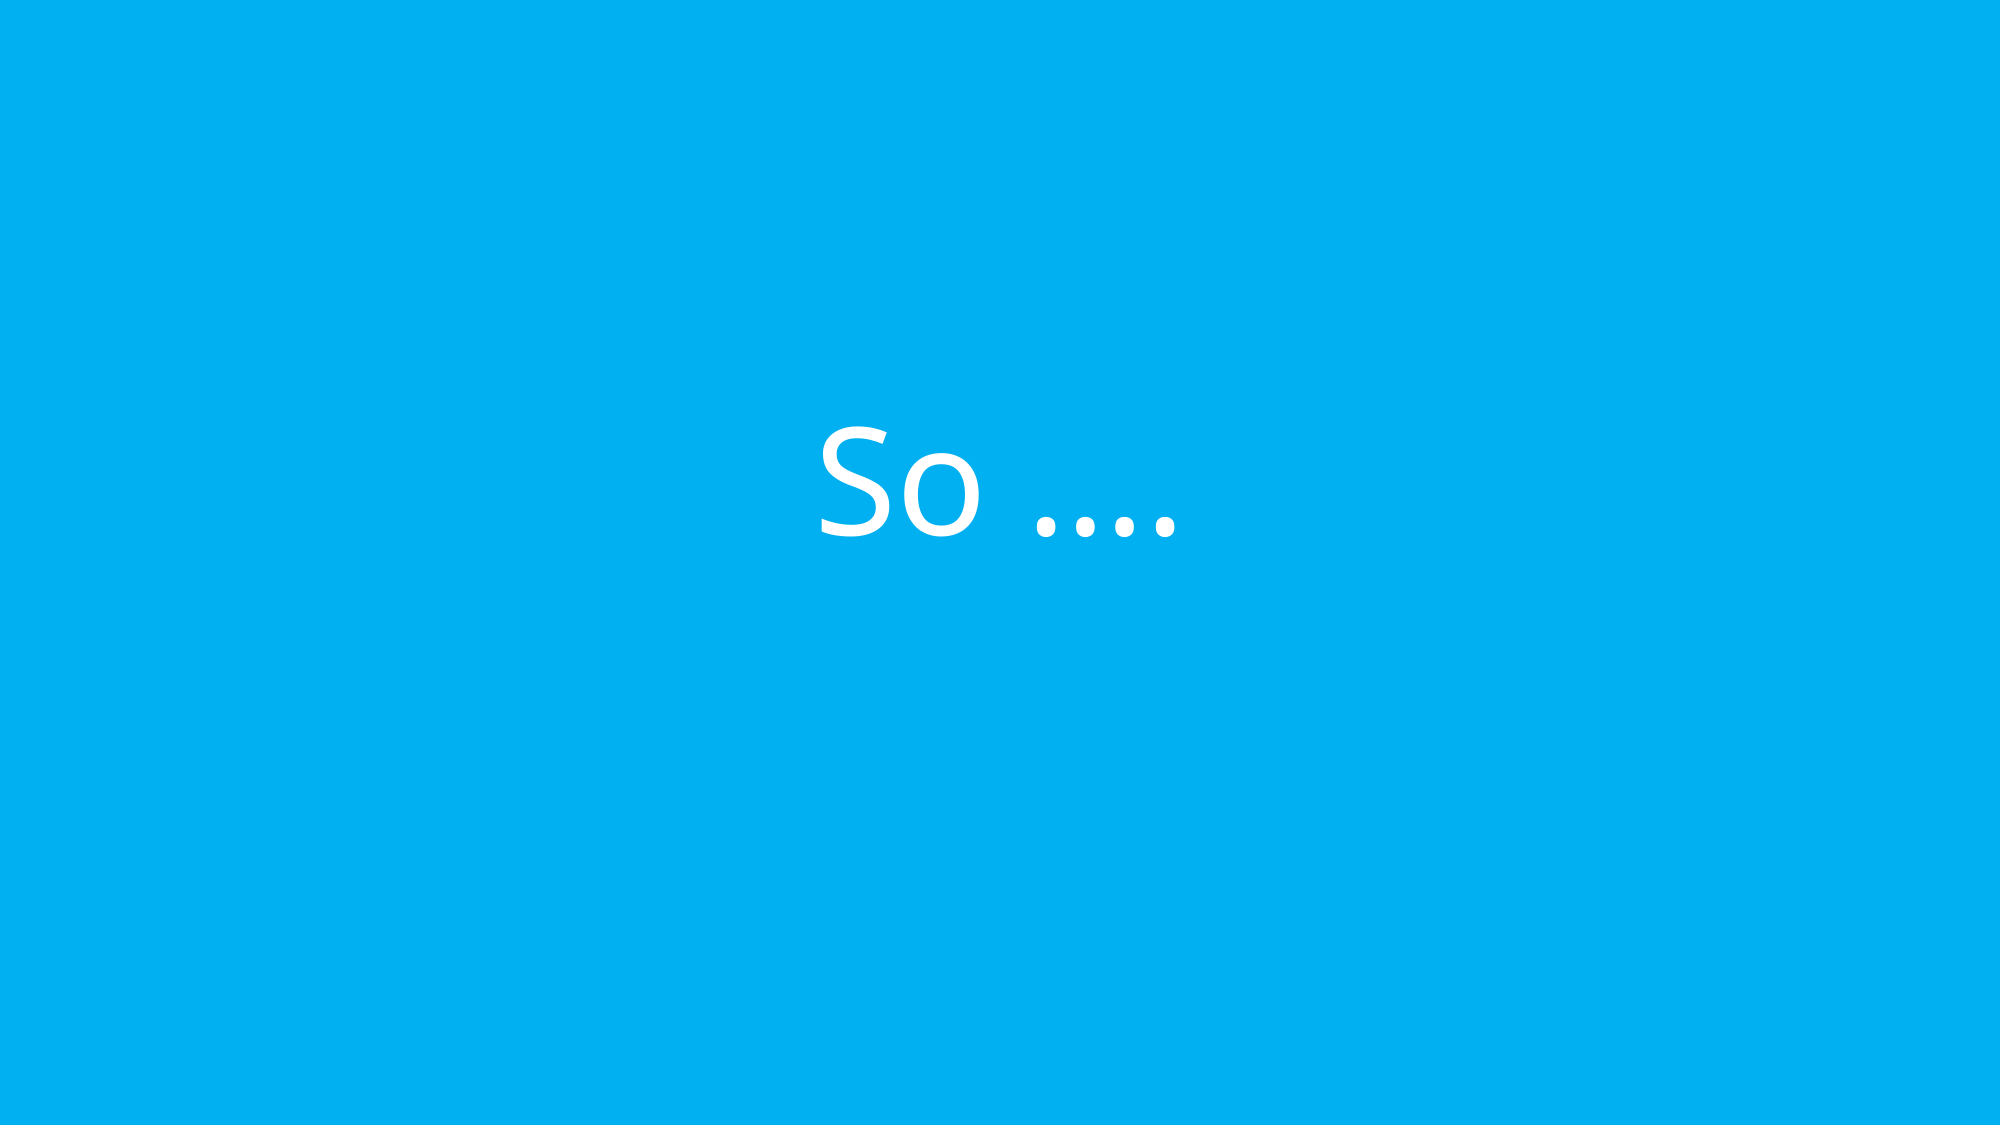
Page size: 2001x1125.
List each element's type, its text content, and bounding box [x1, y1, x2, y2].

title So …. [249, 184, 1750, 576]
